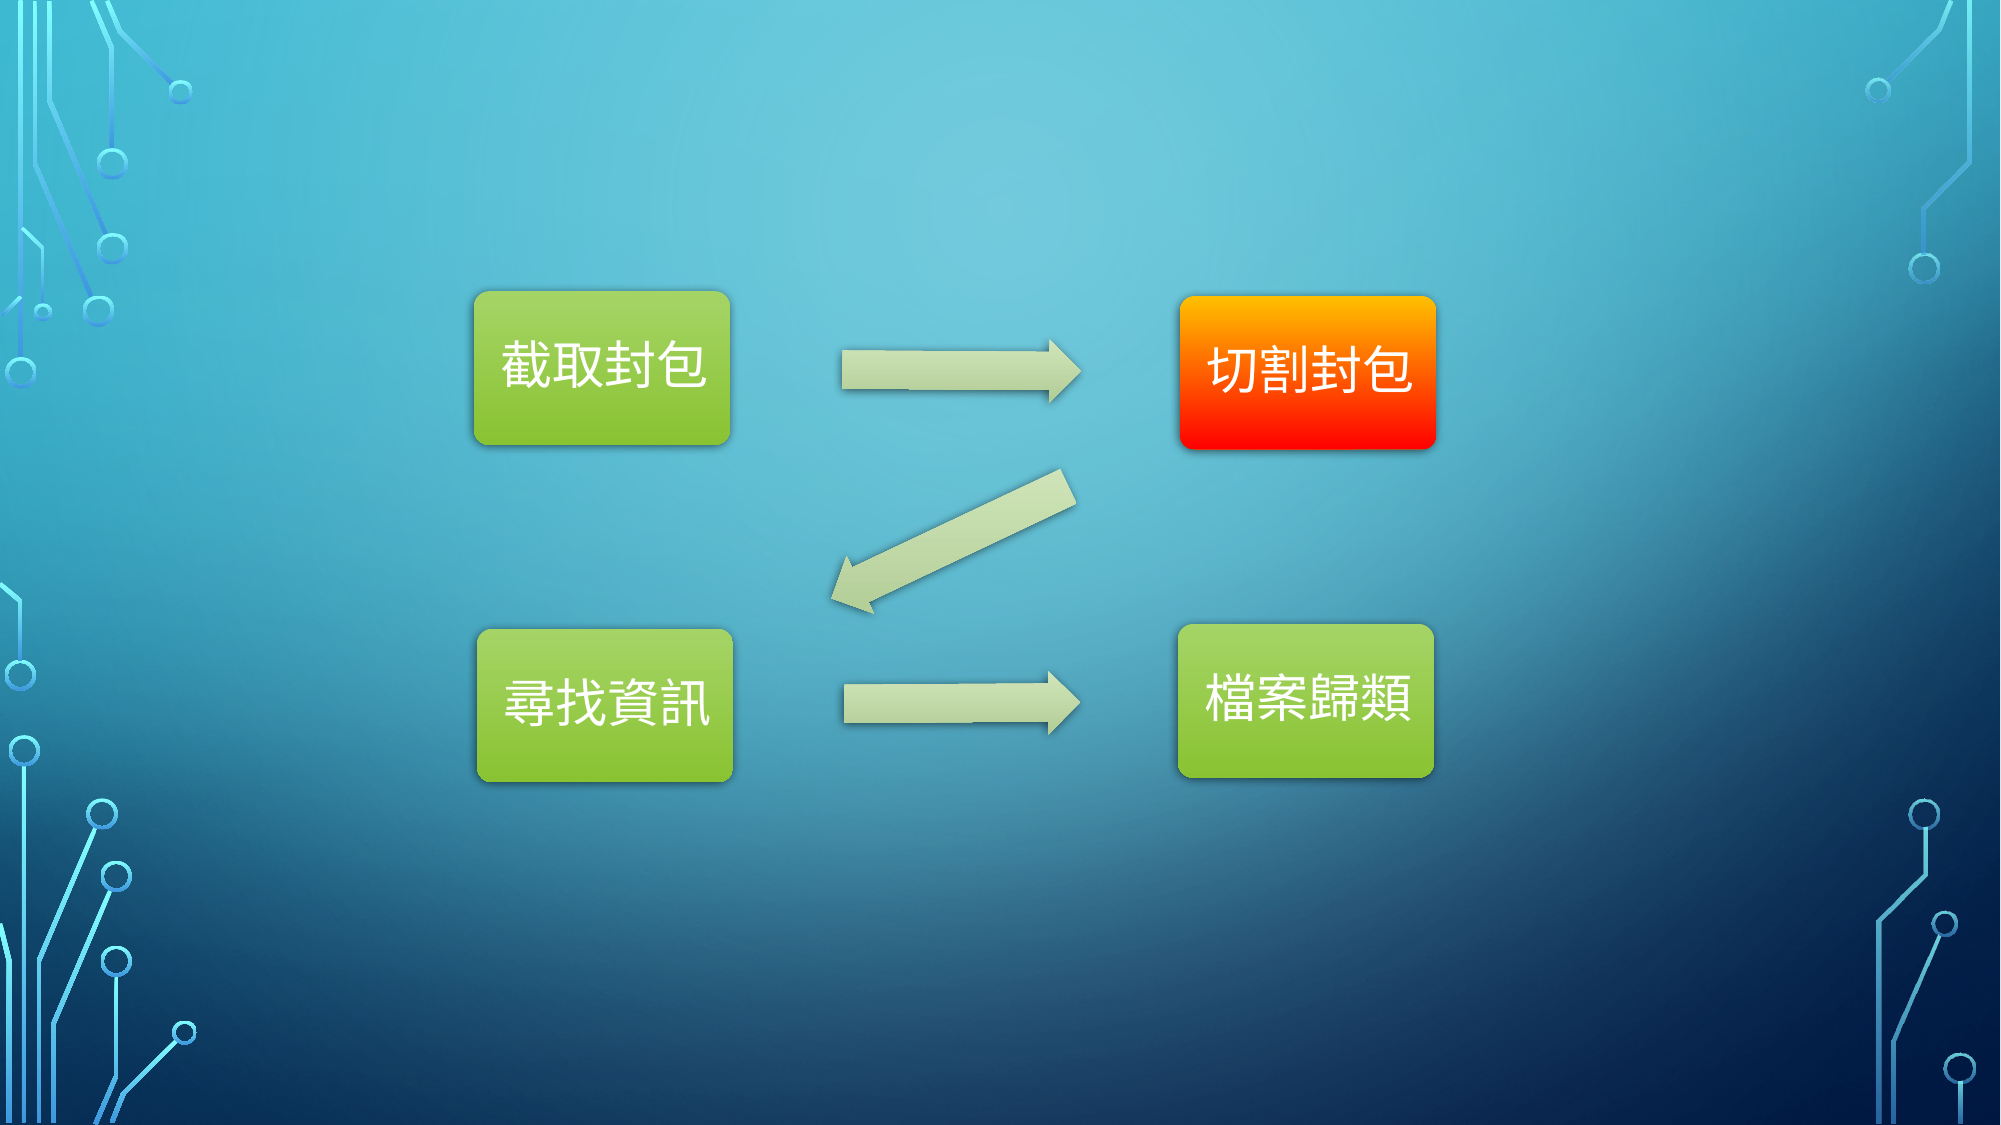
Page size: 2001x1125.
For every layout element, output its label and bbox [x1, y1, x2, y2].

text_box [332, 117, 1667, 1008]
